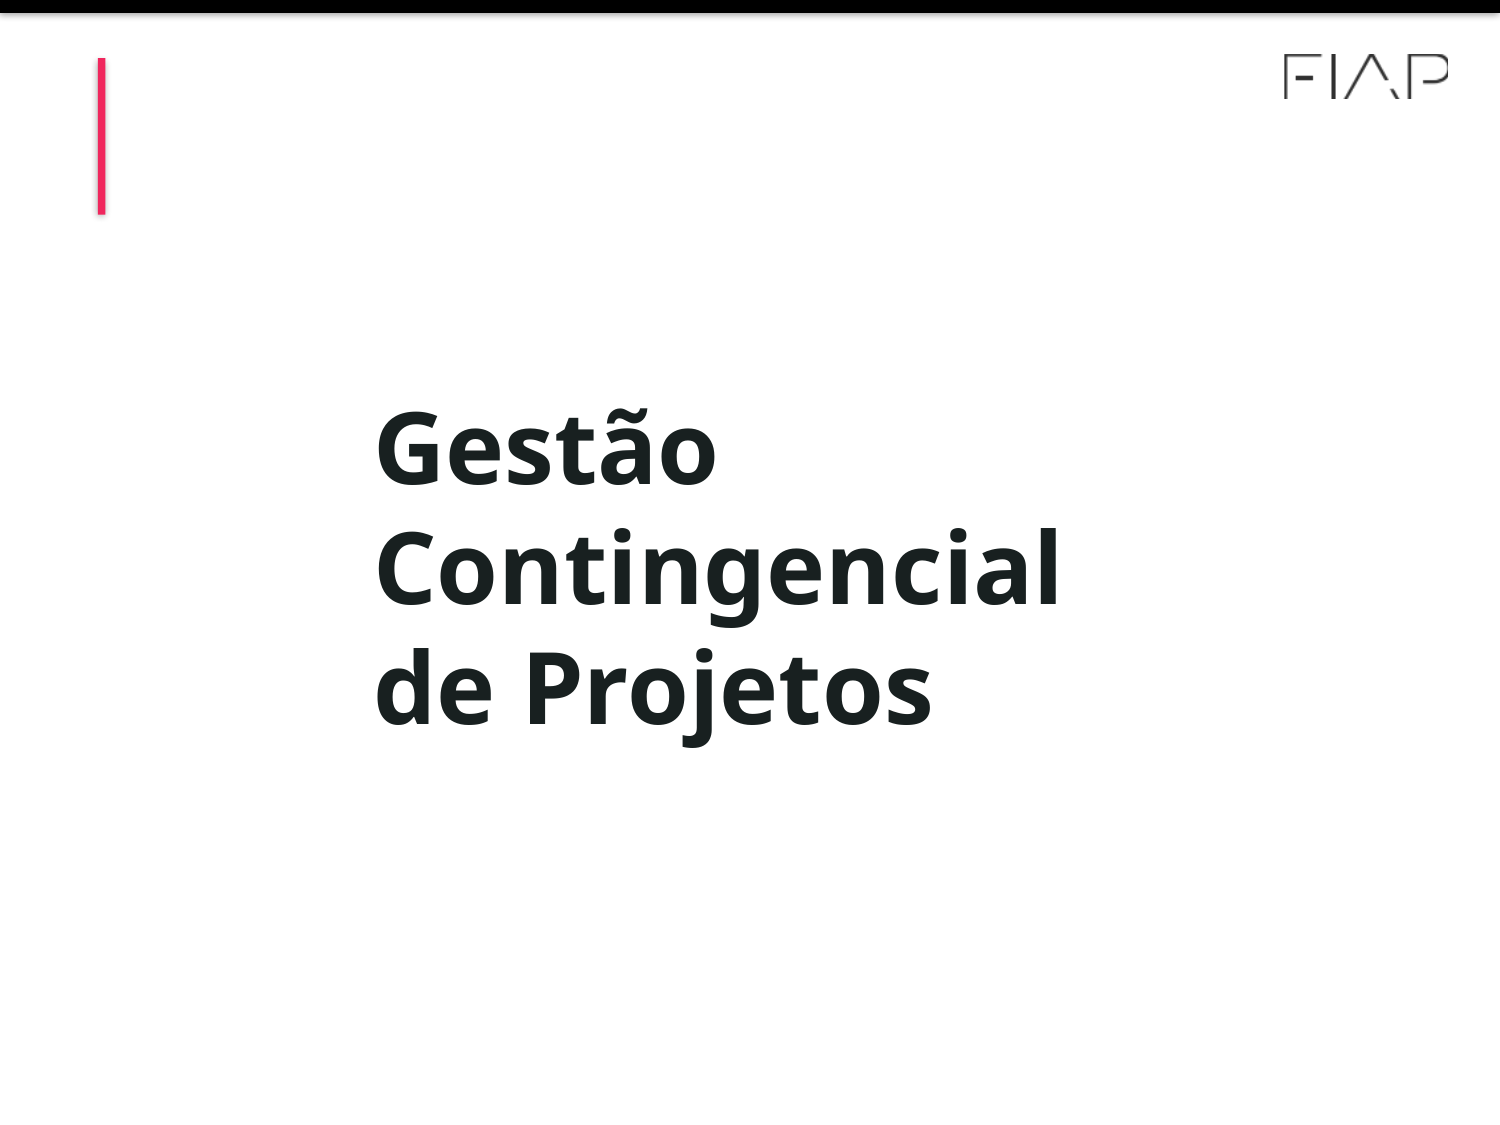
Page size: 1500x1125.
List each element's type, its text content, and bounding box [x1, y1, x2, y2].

text_box [97, 57, 106, 215]
picture [1283, 53, 1449, 99]
text_box [0, 0, 1500, 14]
text_box Gestão Contingencial de Projetos [358, 377, 1142, 752]
